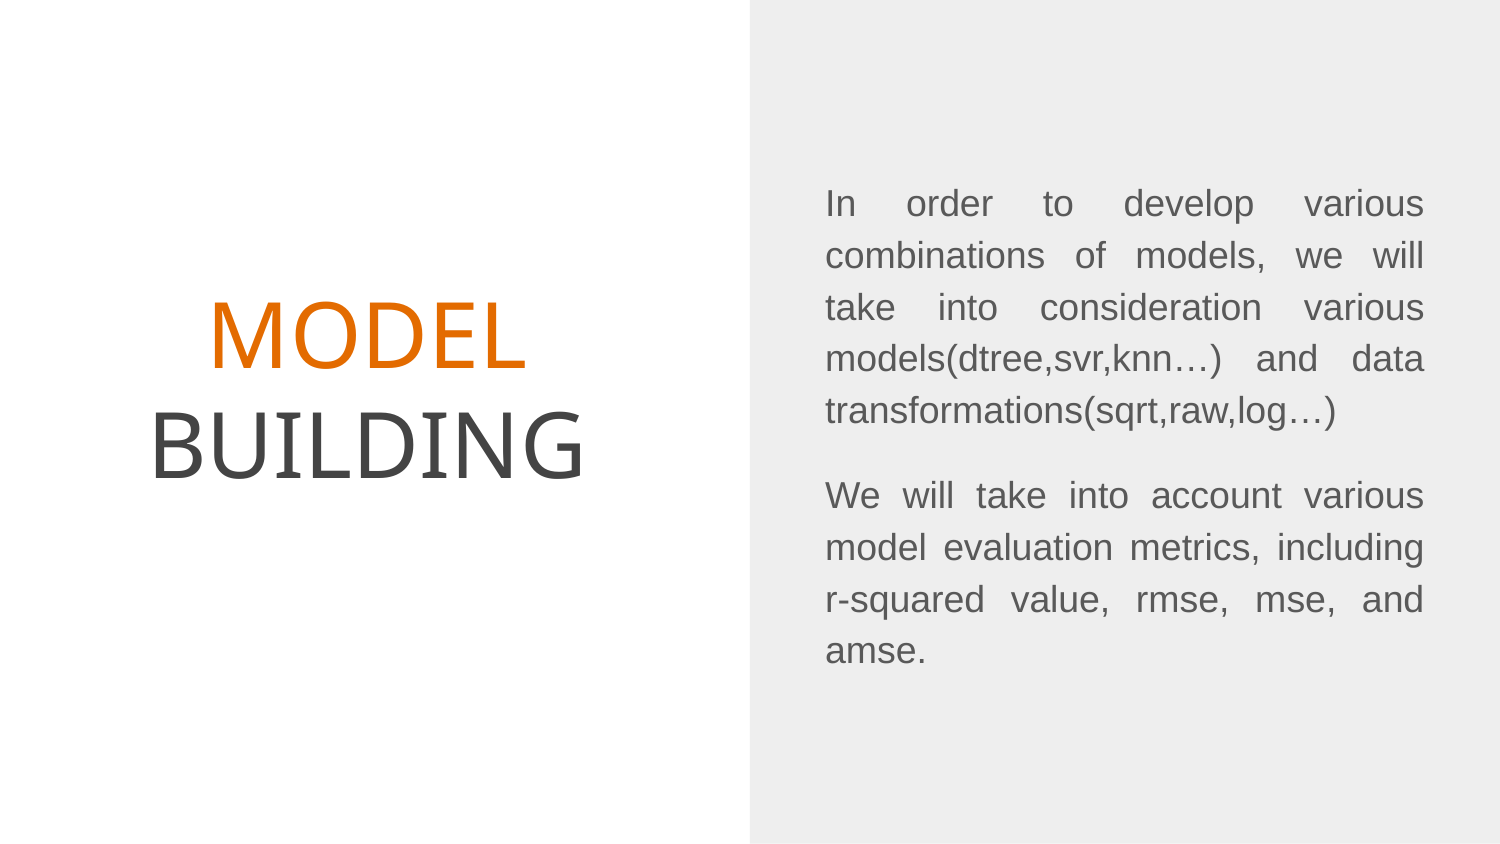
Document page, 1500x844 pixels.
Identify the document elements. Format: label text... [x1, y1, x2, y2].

title MODEL BUILDING [35, 269, 700, 513]
list In order to develop various combinations of models, we will take into consideration various models(dtree,svr,knn…) and data transformations(sqrt,raw,log…) We will take into account various model evaluation metrics, including r-squared value, rmse, mse, and amse. [810, 118, 1440, 725]
